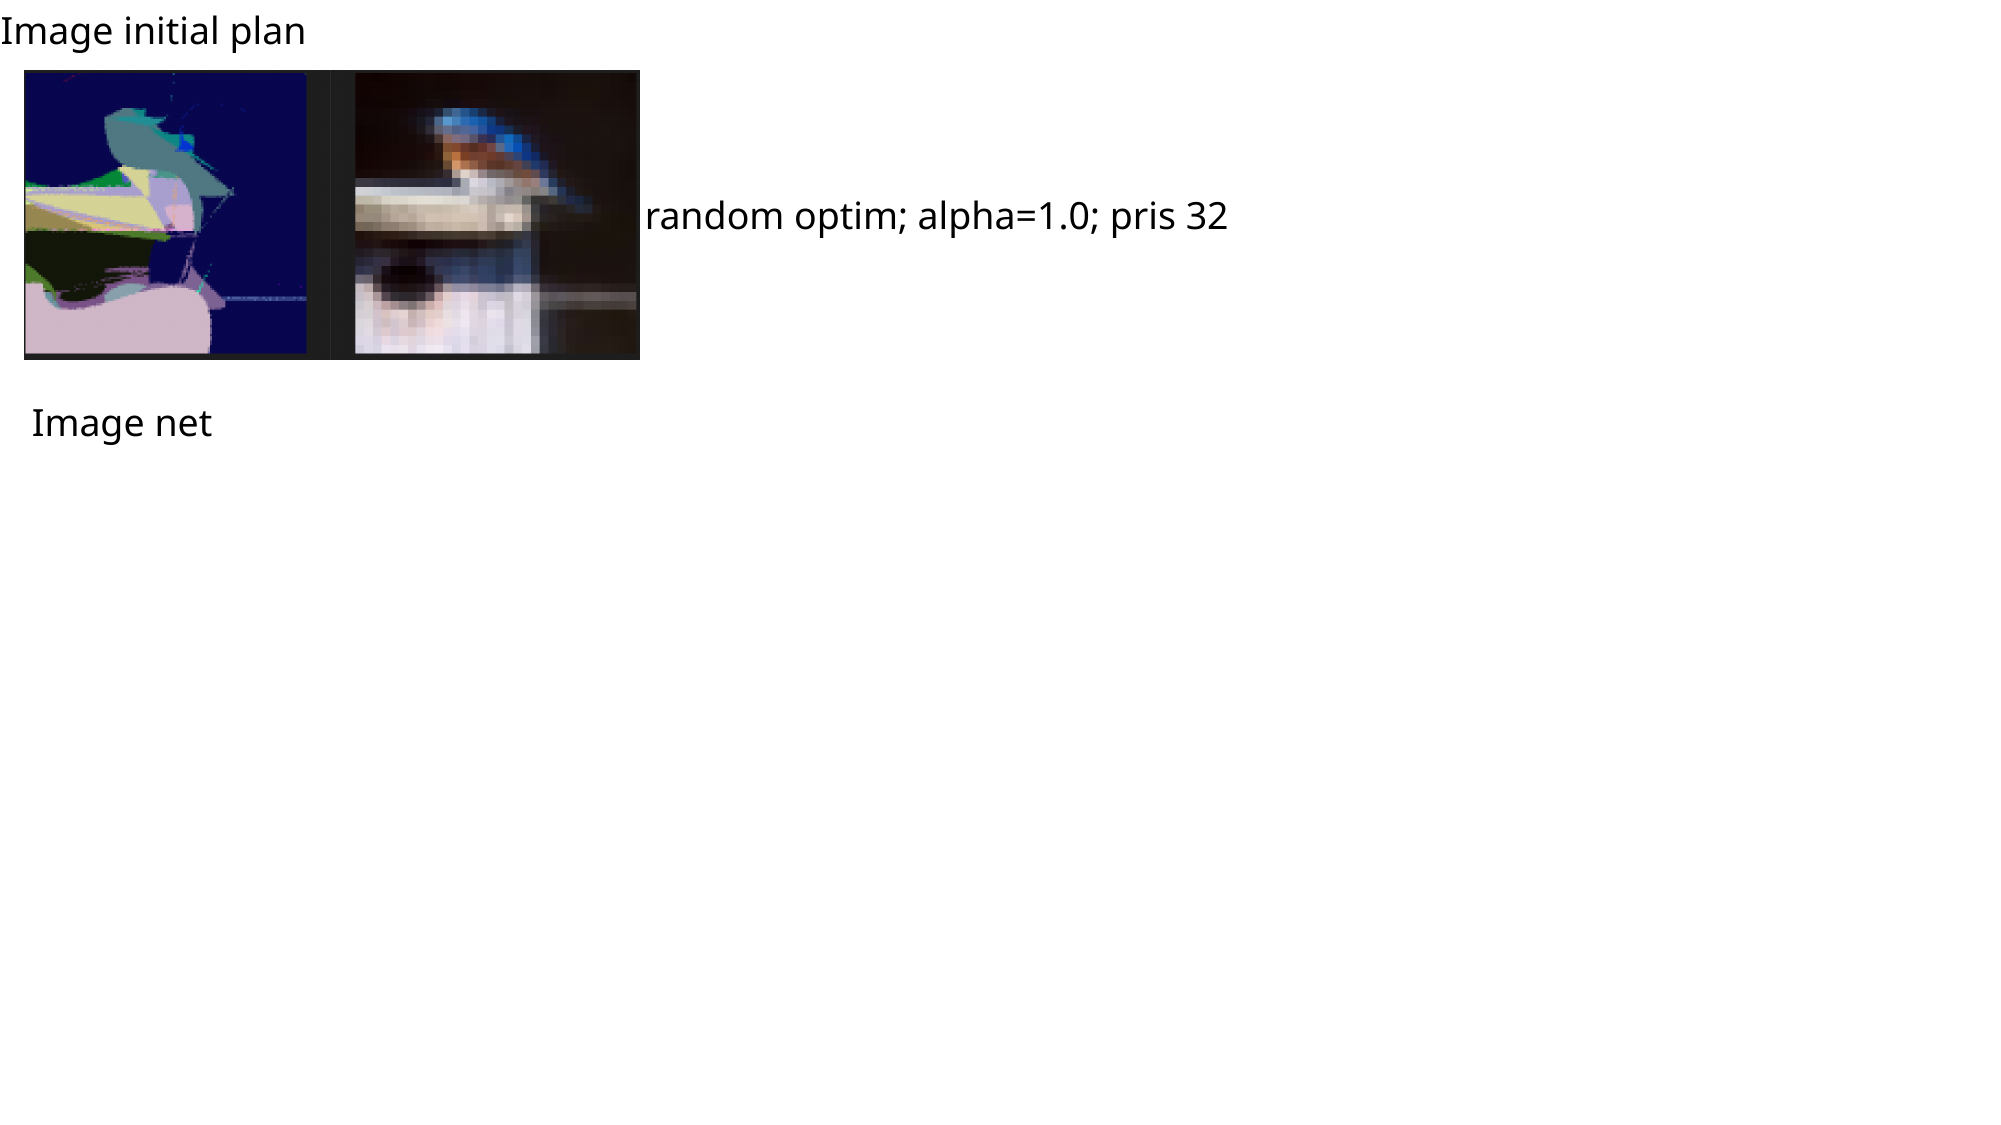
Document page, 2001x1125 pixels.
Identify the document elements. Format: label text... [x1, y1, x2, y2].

picture [24, 70, 640, 360]
text_box Image net [17, 391, 228, 452]
text_box random optim; alpha=1.0; pris 32 [640, 184, 1254, 245]
text_box Image initial plan [0, 0, 322, 60]
